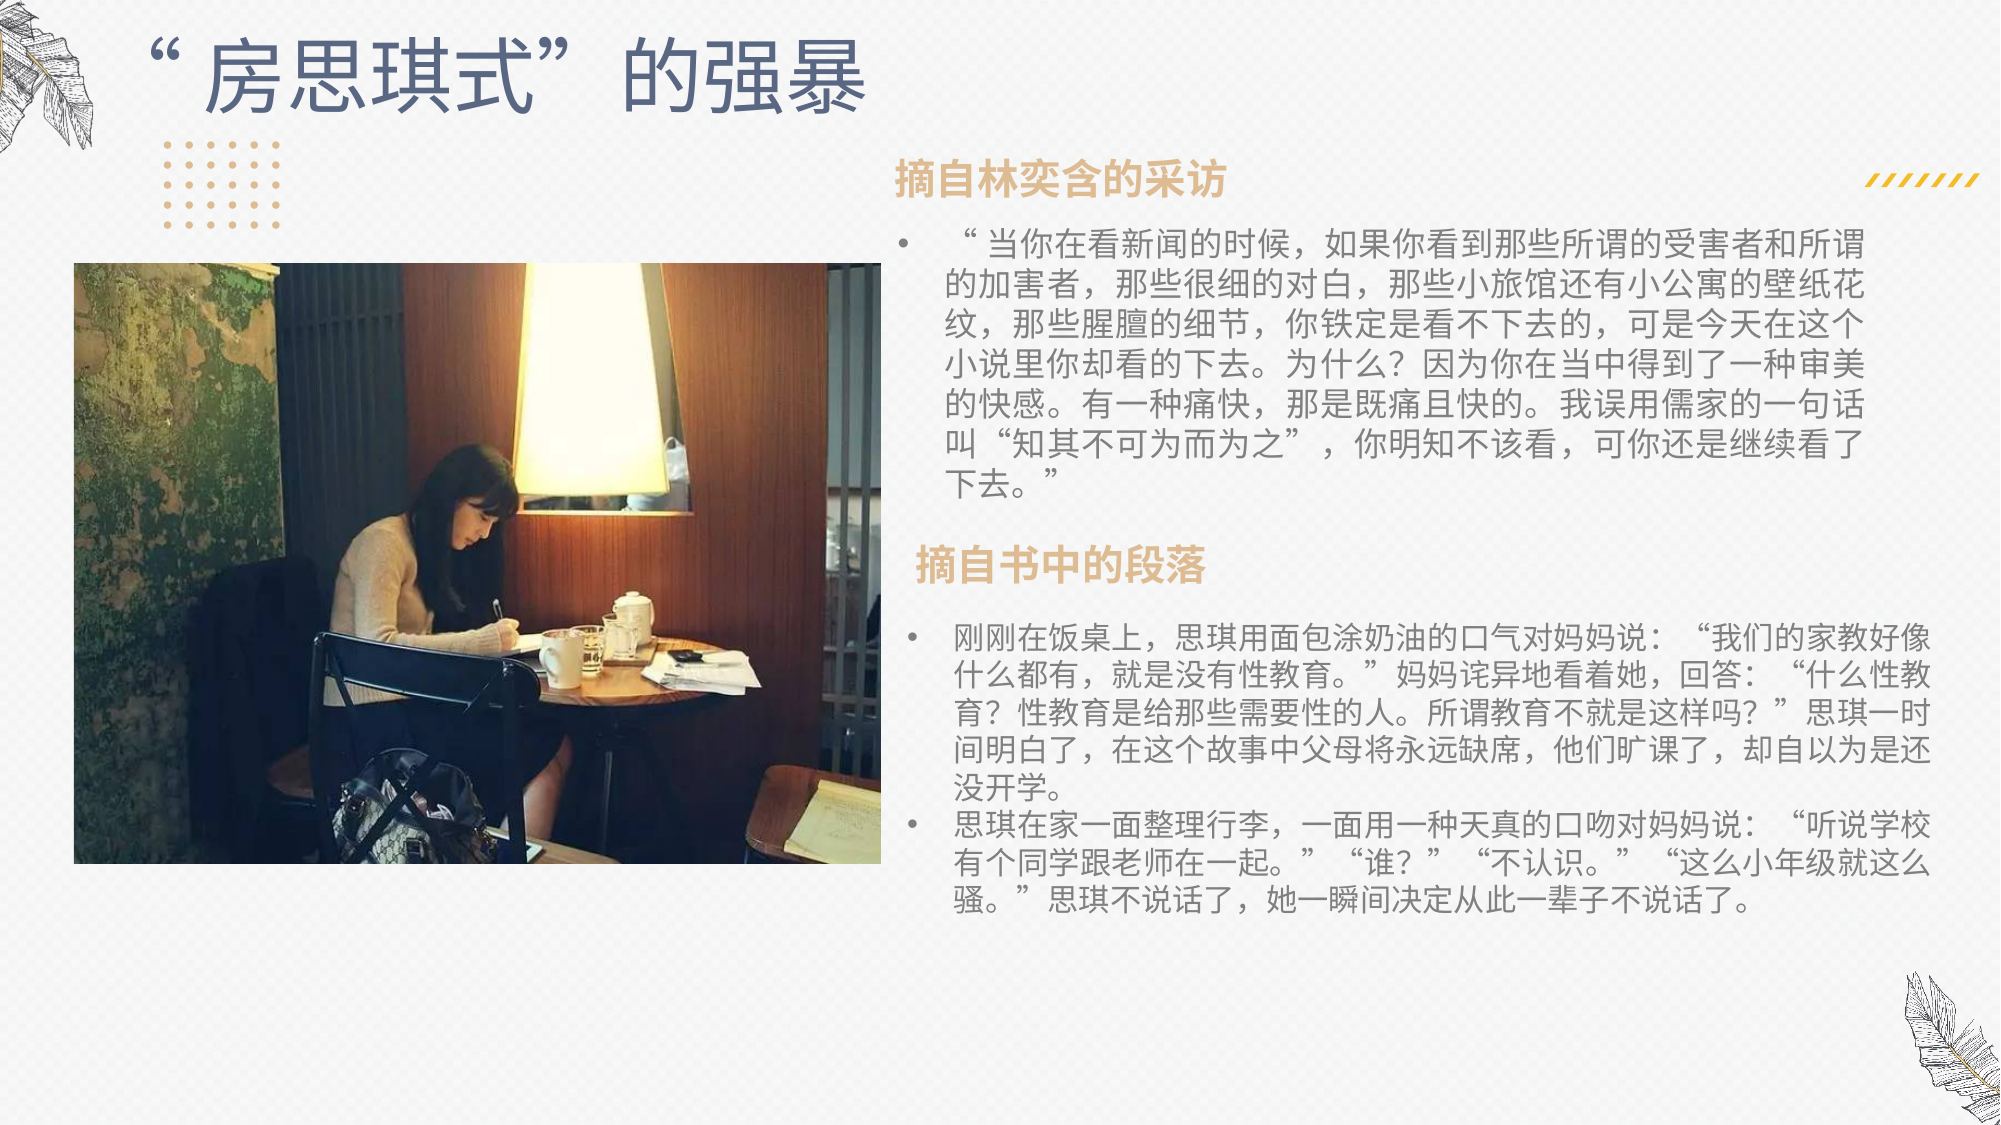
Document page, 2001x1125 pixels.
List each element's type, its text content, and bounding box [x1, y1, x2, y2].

picture [0, 0, 2000, 1125]
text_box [163, 141, 280, 229]
text_box 摘自林奕含的采访 [871, 120, 1252, 211]
text_box 刚刚在饭桌上，思琪用面包涂奶油的口气对妈妈说：“我们的家教好像什么都有，就是没有性教育。”妈妈诧异地看着她，回答：“什么性教育？性教育是给那些需要性的人。所谓教育不就是这样吗？”思琪一时间明白了，在这个故事中父母将永远缺席，他们旷课了，却自以为是还没开学。 思琪在家一面整理行李，一面用一种天真的口吻对妈妈说：“听说学校有个同学跟老师在一起。”“谁？”“不认识。”“这么小年级就这么骚。”思琪不说话了，她一瞬间决定从此一辈子不说话了。 [892, 610, 1947, 971]
text_box “房思琪式”的强暴 [85, 17, 884, 132]
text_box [1864, 173, 1980, 188]
text_box “当你在看新闻的时候，如果你看到那些所谓的受害者和所谓的加害者，那些很细的对白，那些小旅馆还有小公寓的壁纸花纹，那些腥膻的细节，你铁定是看不下去的，可是今天在这个小说里你却看的下去。为什么？因为你在当中得到了一种审美的快感。有一种痛快，那是既痛且快的。我误用儒家的一句话叫“知其不可为而为之”，你明知不该看，可你还是继续看了下去。” [882, 216, 1881, 511]
text_box 摘自书中的段落 [945, 506, 1252, 597]
